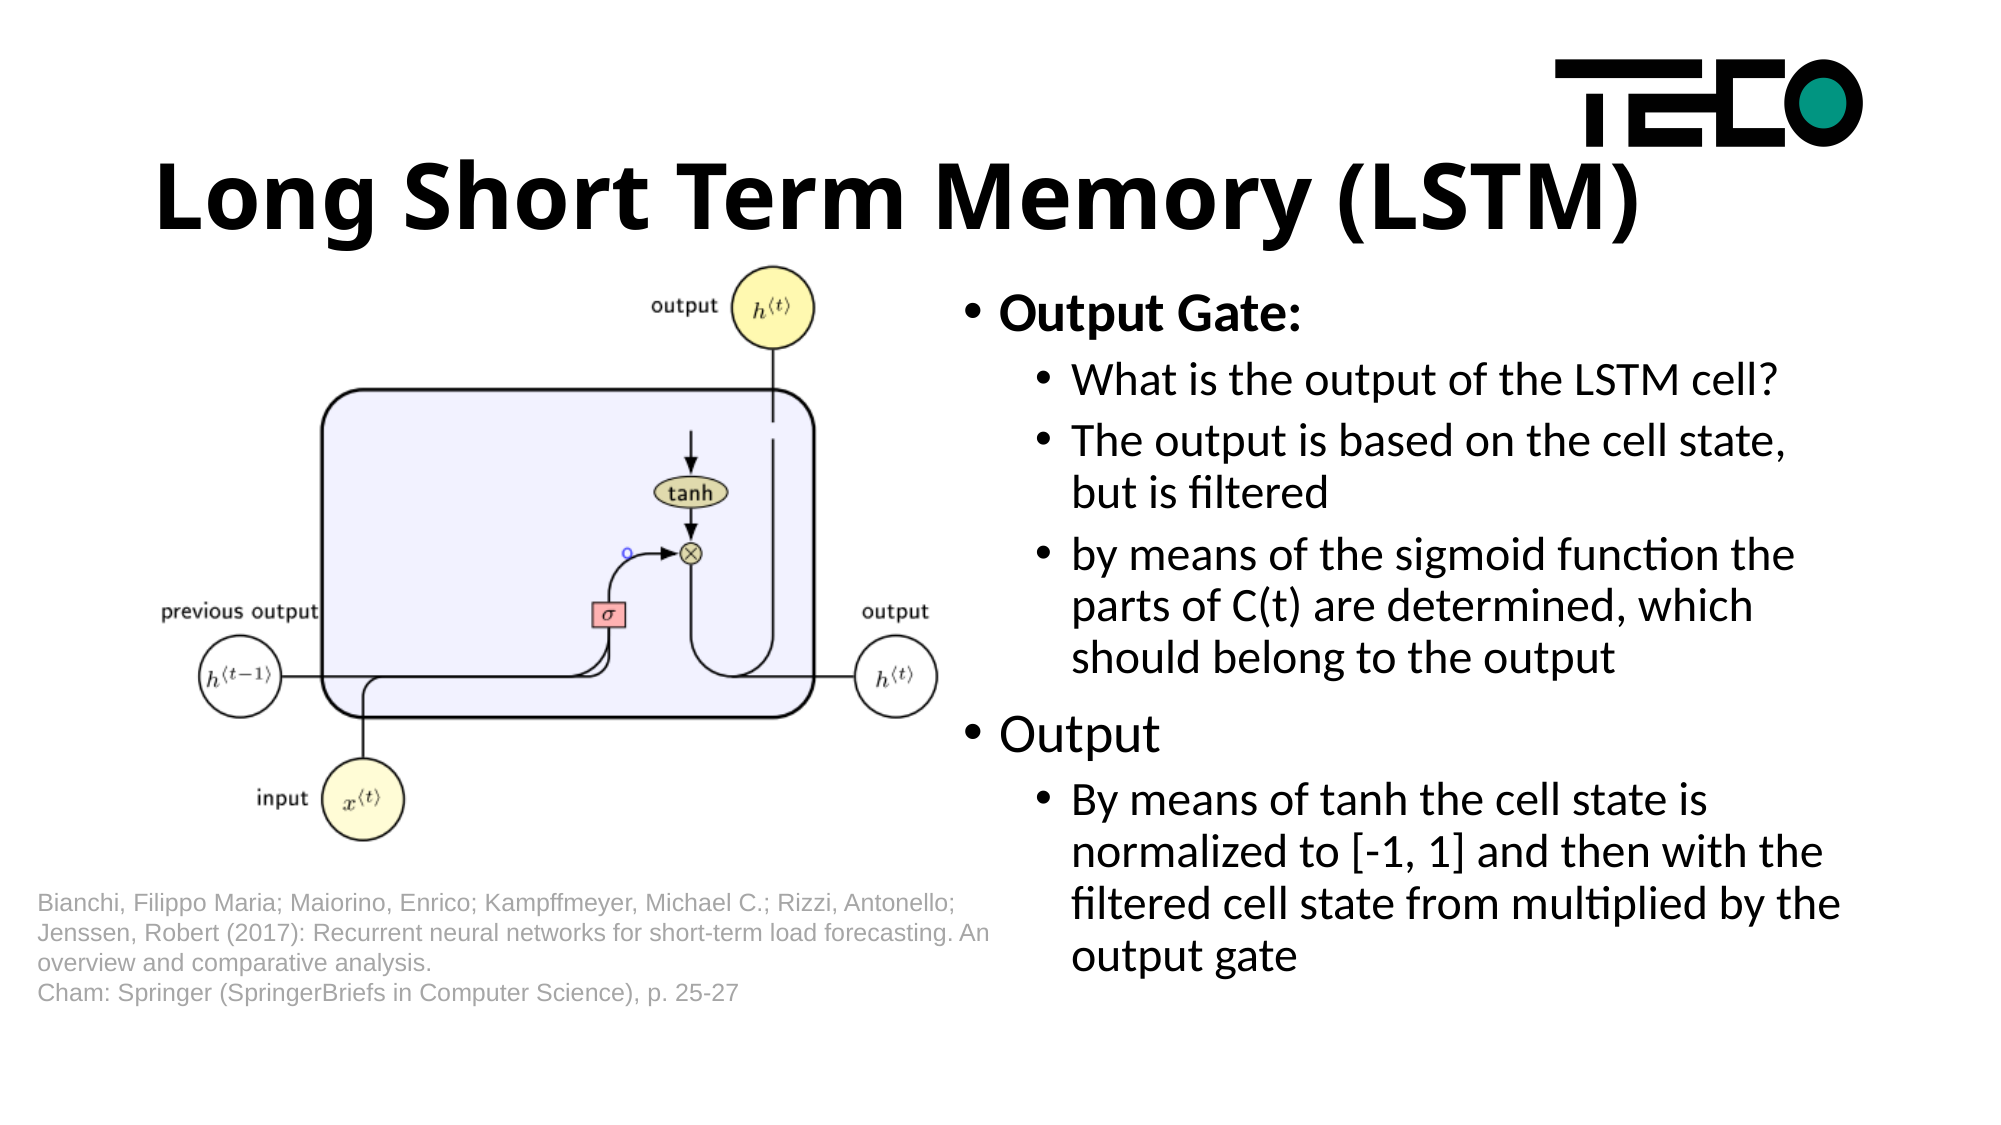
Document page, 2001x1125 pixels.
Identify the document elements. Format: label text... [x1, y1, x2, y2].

title Long Short Term Memory (LSTM) [137, 91, 1863, 275]
list Output Gate: What is the output of the LSTM cell? The output is based on the cell state, but is filtered by means of the sigmoid function the parts of C(t) are determined, which should belong to the output Output By means of tanh the cell state is normalized to [-1, 1] and then with the filtered cell state from multiplied by the output gate [949, 275, 1863, 990]
picture [90, 255, 949, 858]
picture [1555, 59, 1863, 91]
text_box Bianchi, Filippo Maria; Maiorino, Enrico; Kampffmeyer, Michael C.; Rizzi, Antonello; Jenssen, Robert (2017): Recurrent neural networks for short-term load forecasting. An overview and comparative analysis. Cham: Springer (SpringerBriefs in Computer Science), p. 25-27 [22, 849, 1052, 1014]
